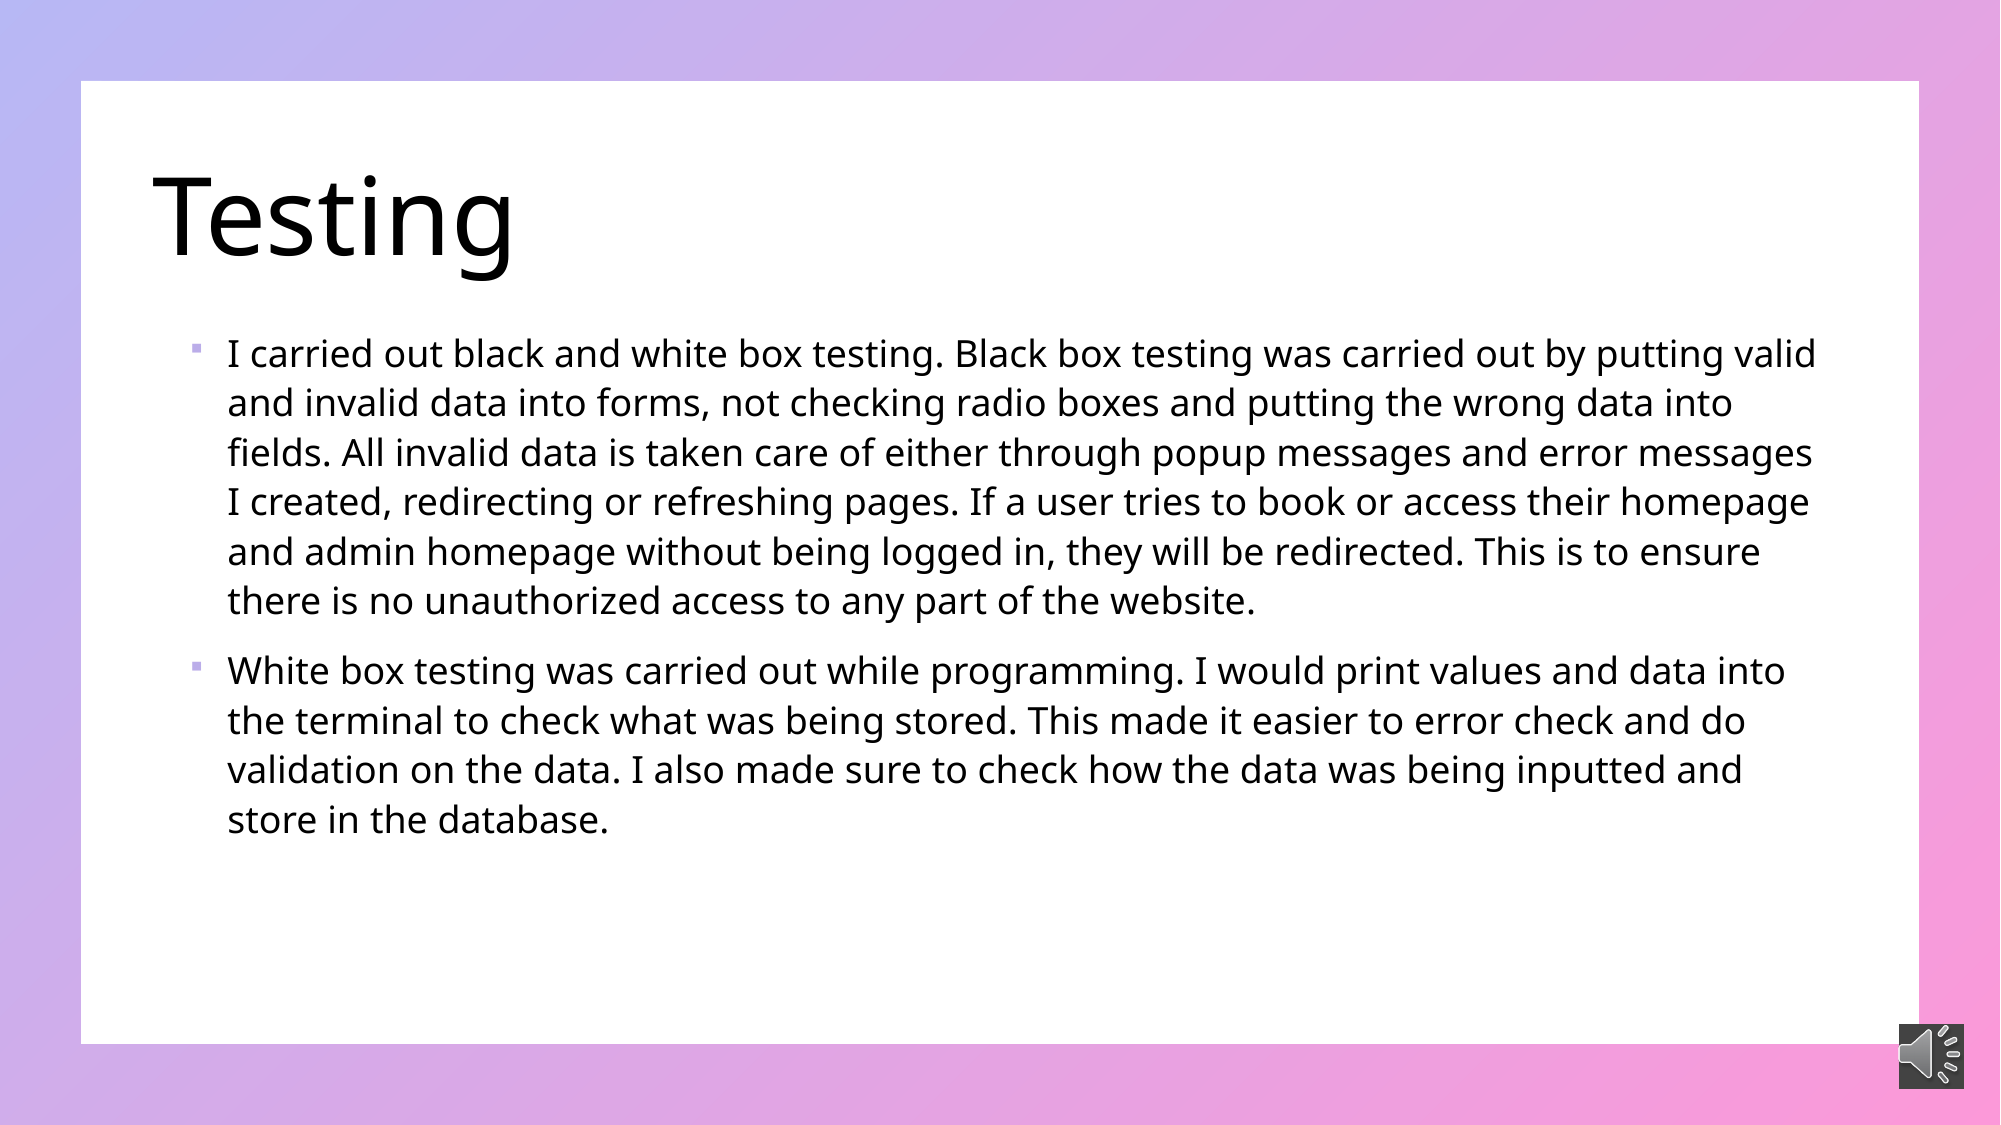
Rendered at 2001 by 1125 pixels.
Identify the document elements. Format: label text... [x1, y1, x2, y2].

picture [1897, 1022, 1965, 1090]
list I carried out black and white box testing. Black box testing was carried out by putting valid and invalid data into forms, not checking radio boxes and putting the wrong data into fields. All invalid data is taken care of either through popup messages and error messages I created, redirecting or refreshing pages. If a user tries to book or access their homepage and admin homepage without being logged in, they will be redirected. This is to ensure there is no unauthorized access to any part of the website. White box testing was carried out while programming. I would print values and data into the terminal to check what was being stored. This made it easier to error check and do validation on the data. I also made sure to check how the data was being inputted and store in the database. [137, 317, 1843, 1014]
title Testing [137, 111, 1863, 330]
